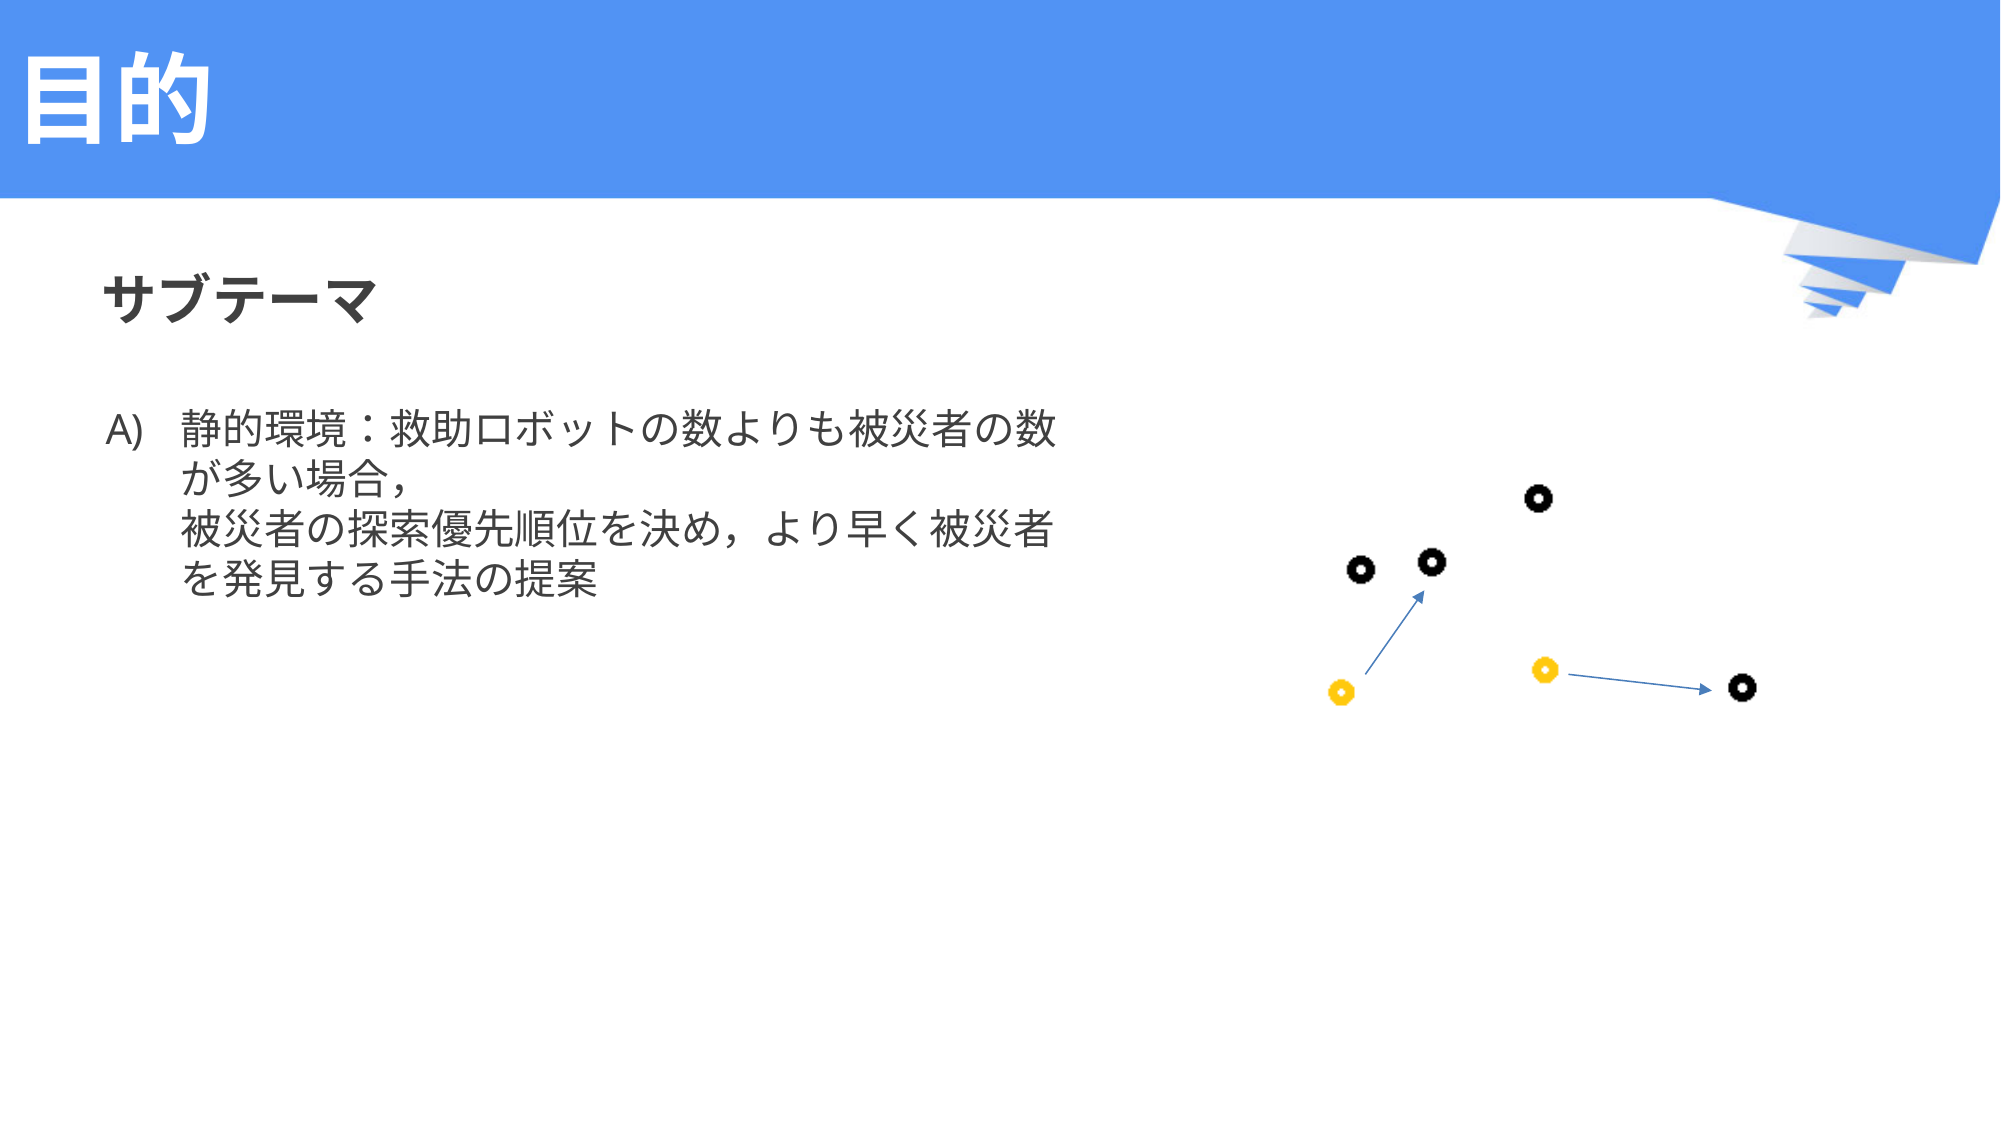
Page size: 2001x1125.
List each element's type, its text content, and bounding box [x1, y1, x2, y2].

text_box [1094, 395, 1857, 912]
title 目的 [0, 0, 2000, 194]
picture [0, 0, 2001, 1125]
list 静的環境：救助ロボットの数よりも被災者の数が多い場合， 被災者の探索優先順位を決め，より早く被災者を発見する手法の提案 [40, 395, 1095, 1051]
list サブテーマ [86, 247, 1945, 349]
